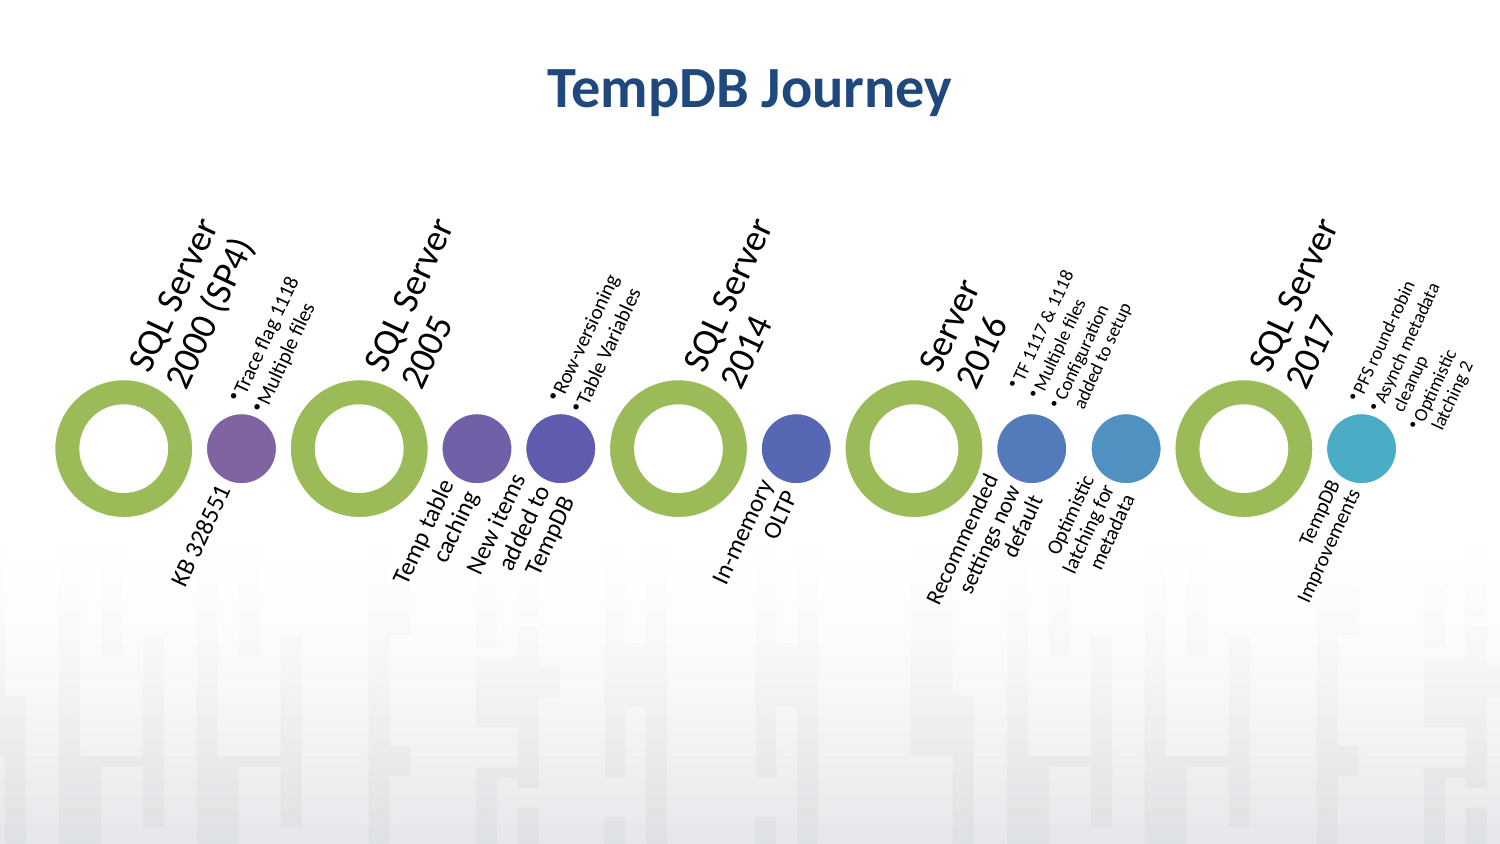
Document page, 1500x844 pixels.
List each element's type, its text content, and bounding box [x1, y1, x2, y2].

picture [0, 0, 1500, 844]
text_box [52, 88, 1475, 755]
title TempDB Journey [74, 37, 1426, 86]
